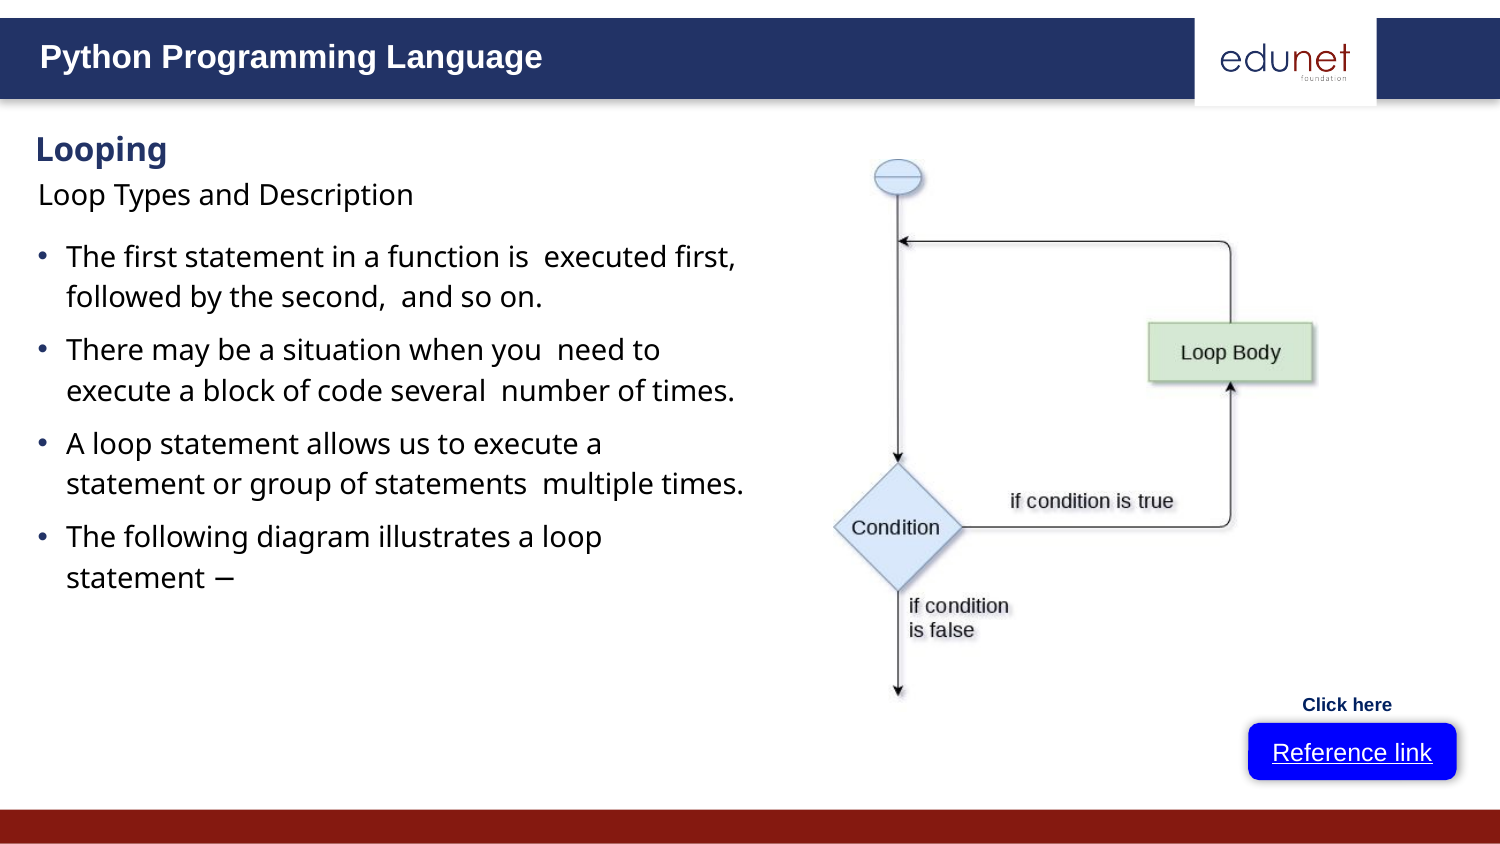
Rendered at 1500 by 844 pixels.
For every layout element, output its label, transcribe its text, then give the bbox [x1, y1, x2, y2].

text_box Loop Types and Description [35, 173, 629, 211]
text_box Click here [1287, 685, 1418, 723]
picture [832, 159, 1319, 712]
title Looping [32, 125, 519, 269]
picture [1215, 38, 1356, 86]
text_box Reference link [1248, 722, 1457, 781]
text_box The first statement in a function is executed first, followed by the second, and so on. There may be a situation when you need to execute a block of code several number of times. A loop statement allows us to execute a statement or group of statements multiple times. The following diagram illustrates a loop statement − [37, 230, 750, 594]
